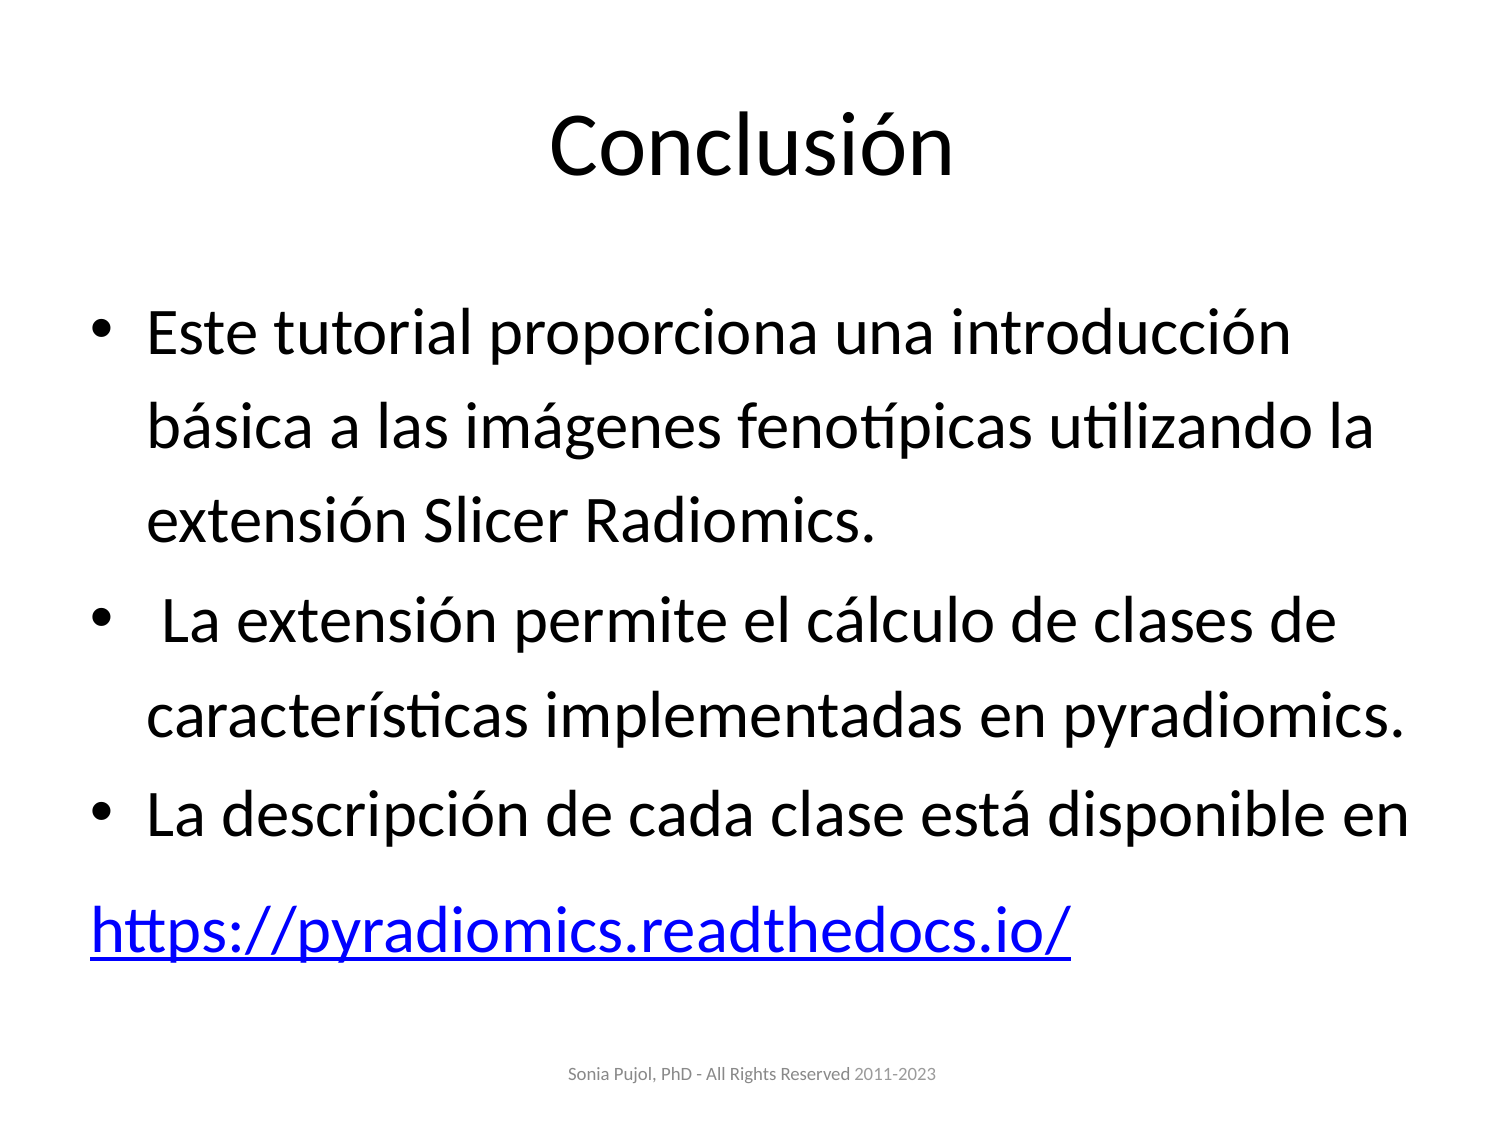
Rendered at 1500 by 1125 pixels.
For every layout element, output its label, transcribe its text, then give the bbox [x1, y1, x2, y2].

text_box Sonia Pujol, PhD - All Rights Reserved 2011-2023 [565, 1059, 995, 1084]
text_box Este tutorial proporciona una introducción básica a las imágenes fenotípicas utilizando la extensión Slicer Radiomics. La extensión permite el cálculo de clases de características implementadas en pyradiomics. La descripción de cada clase está disponible en https://pyradiomics.readthedocs.io/ [87, 267, 1426, 966]
title Conclusión [547, 81, 1081, 267]
